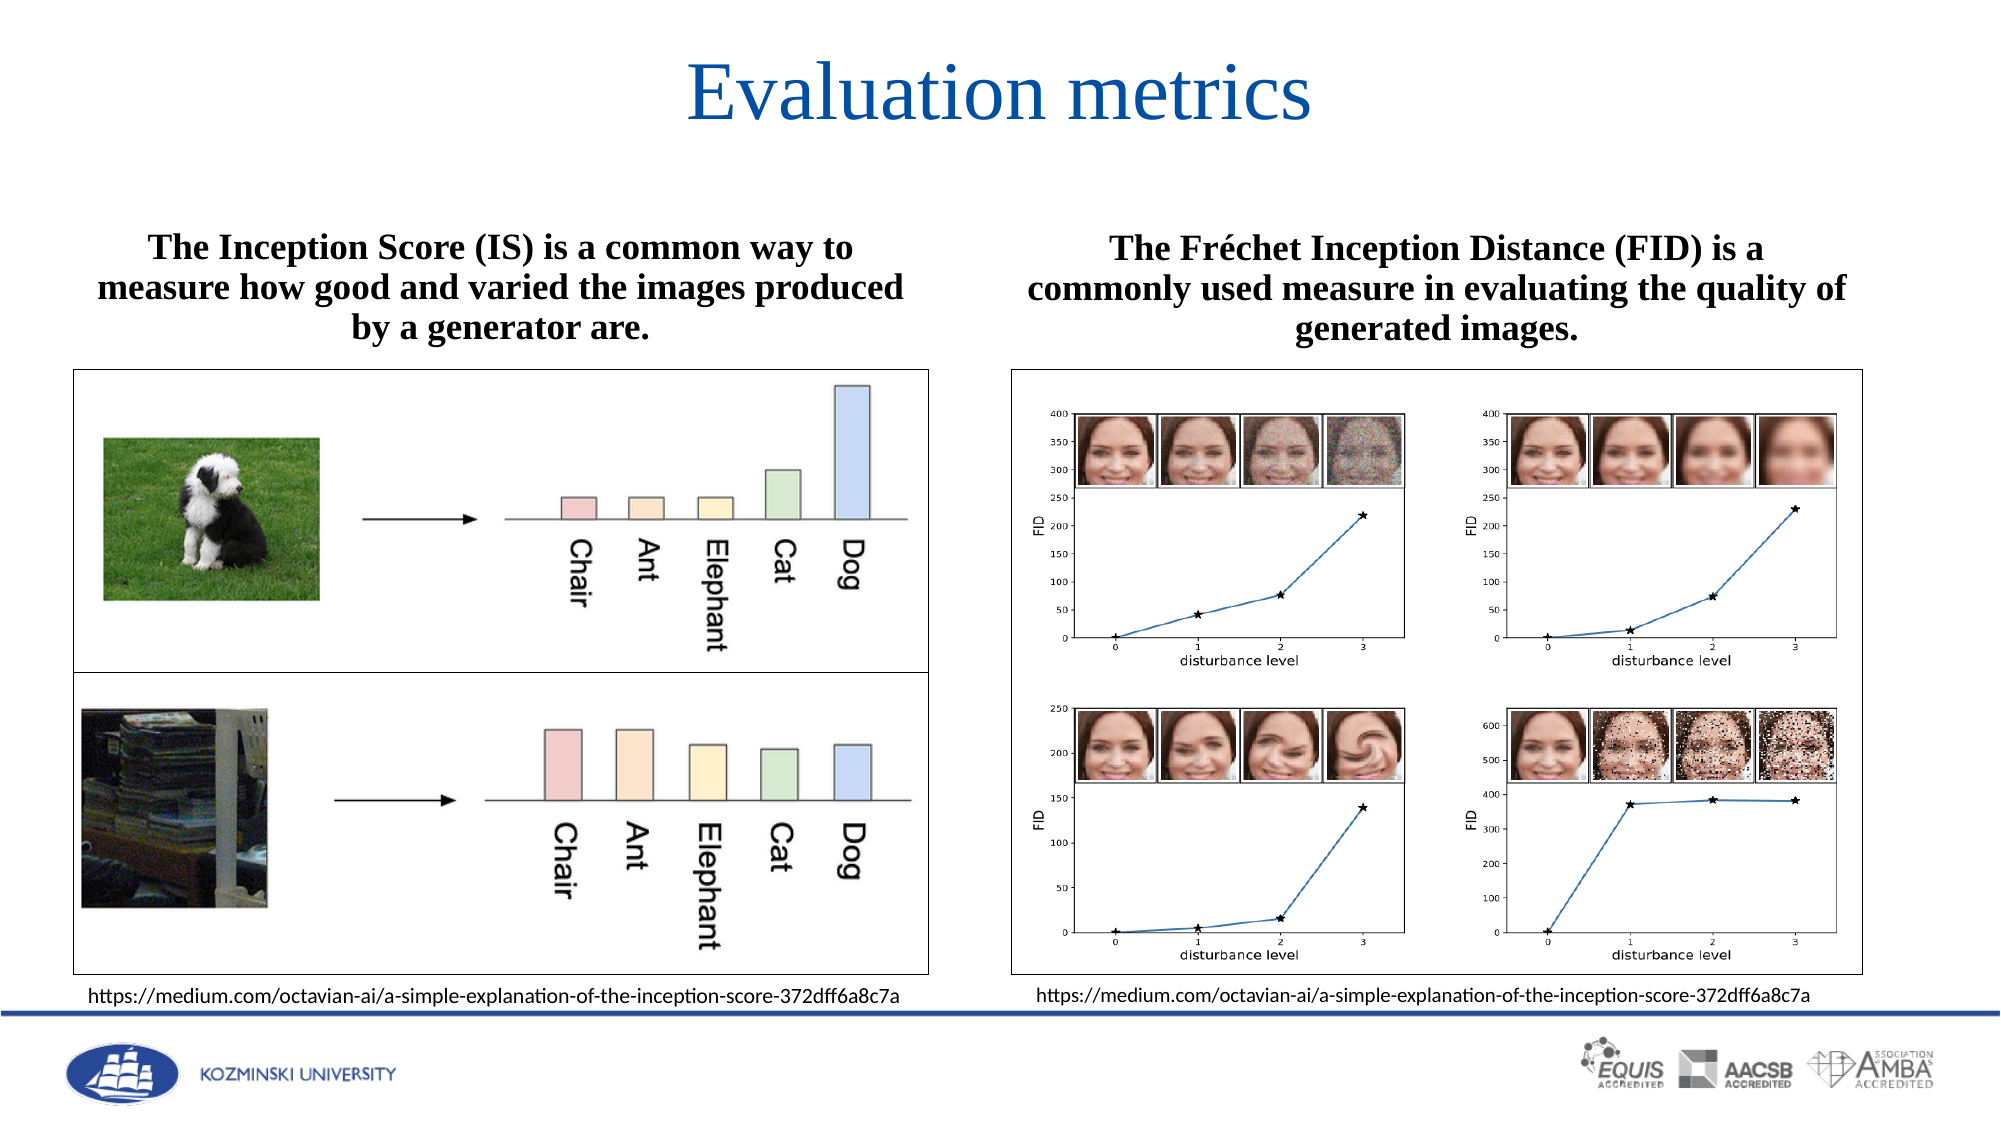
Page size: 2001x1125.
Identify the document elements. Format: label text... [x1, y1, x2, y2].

picture [0, 0, 2001, 1125]
list The Fréchet Inception Distance (FID) is a commonly used measure in evaluating the quality of generated images. [1011, 220, 1863, 356]
title Evaluation metrics [584, 18, 1416, 168]
text_box https://medium.com/octavian-ai/a-simple-explanation-of-the-inception-score-372dff6a8c7a [1021, 974, 2000, 1014]
list The Inception Score (IS) is a common way to measure how good and varied the images produced by a generator are. [77, 219, 924, 356]
text_box https://medium.com/octavian-ai/a-simple-explanation-of-the-inception-score-372dff6a8c7a [73, 974, 979, 1016]
